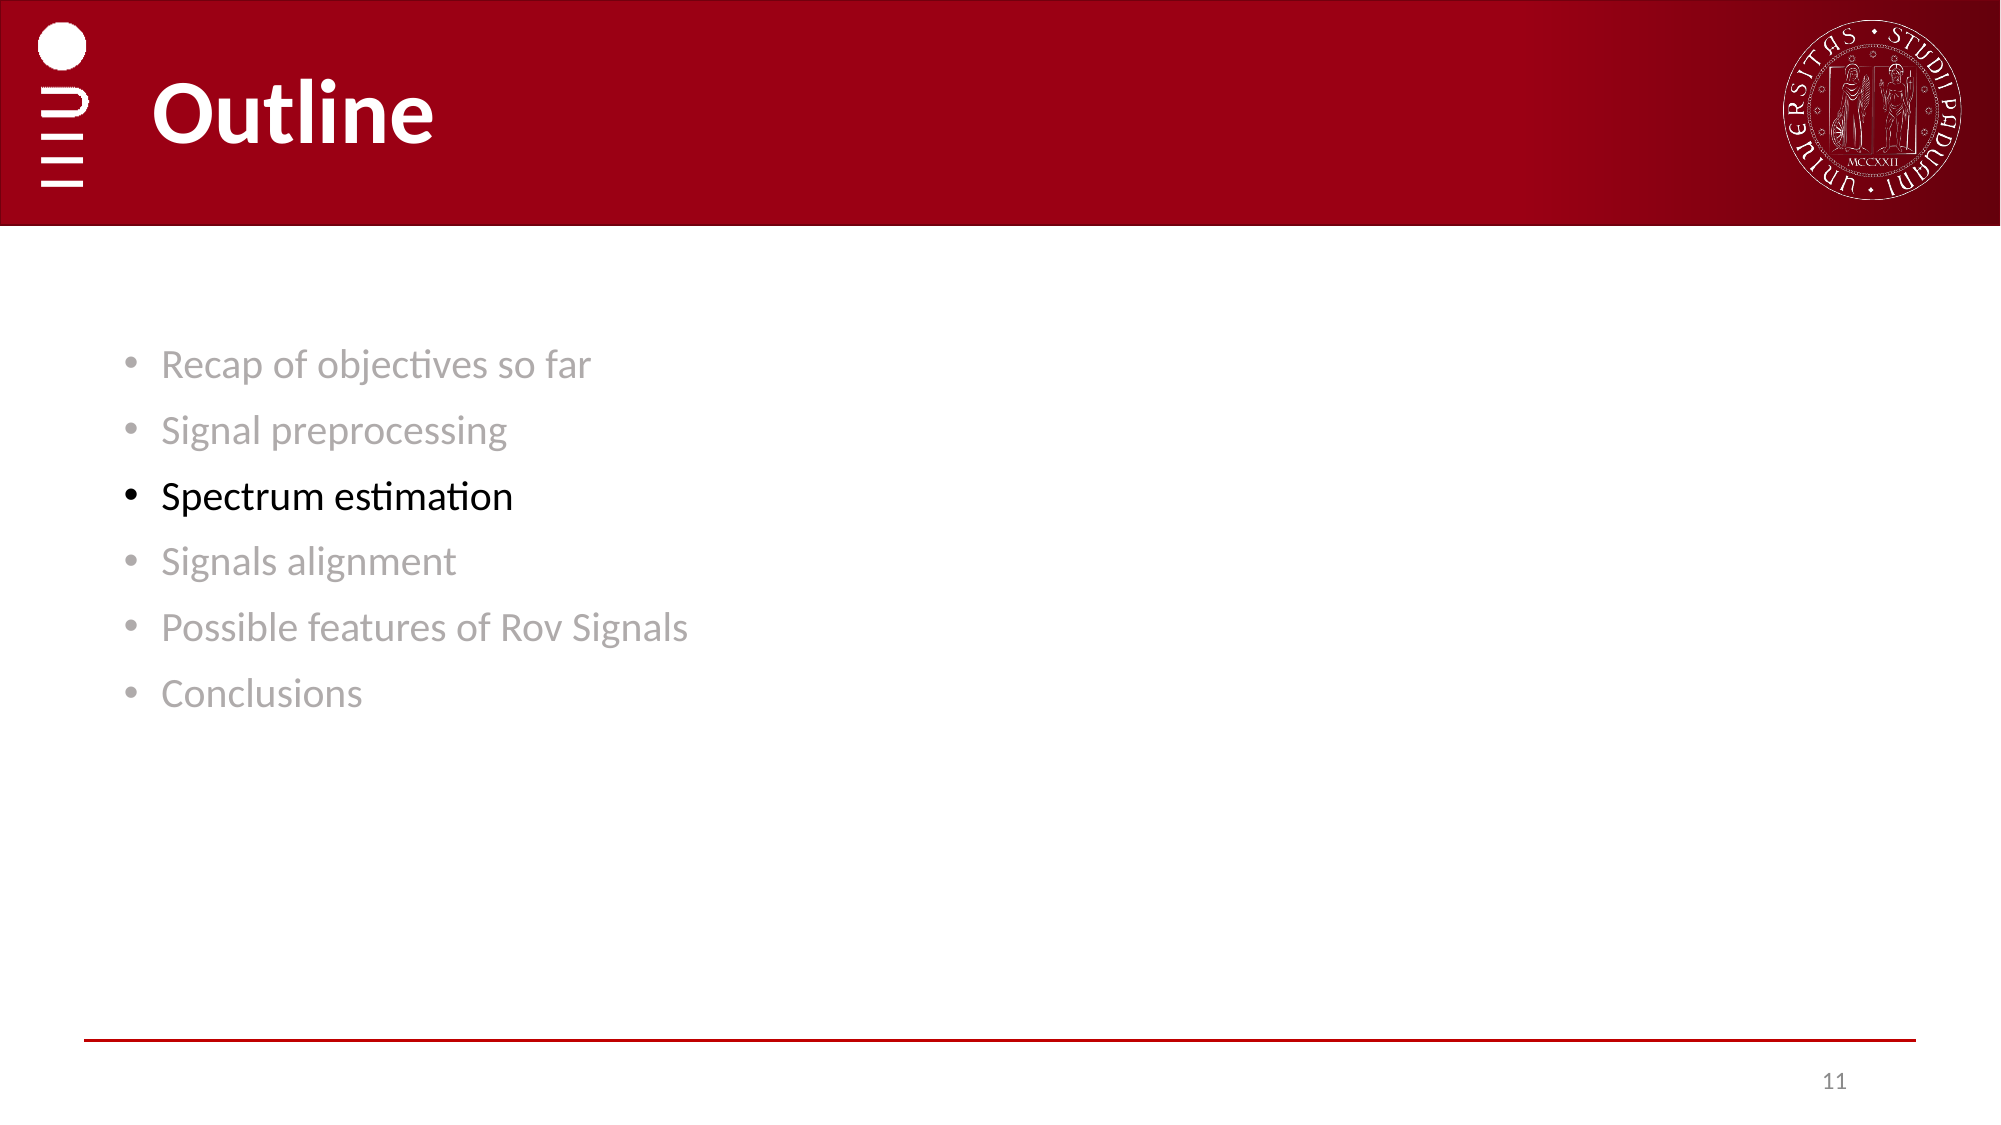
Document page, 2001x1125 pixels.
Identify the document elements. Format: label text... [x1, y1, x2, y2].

title Outline [137, 34, 1610, 194]
list Recap of objectives so far Signal preprocessing Spectrum estimation Signals alignment Possible features of Rov Signals Conclusions [109, 334, 1766, 764]
slide_number 11 [1412, 1049, 1863, 1110]
picture [1783, 20, 1963, 200]
